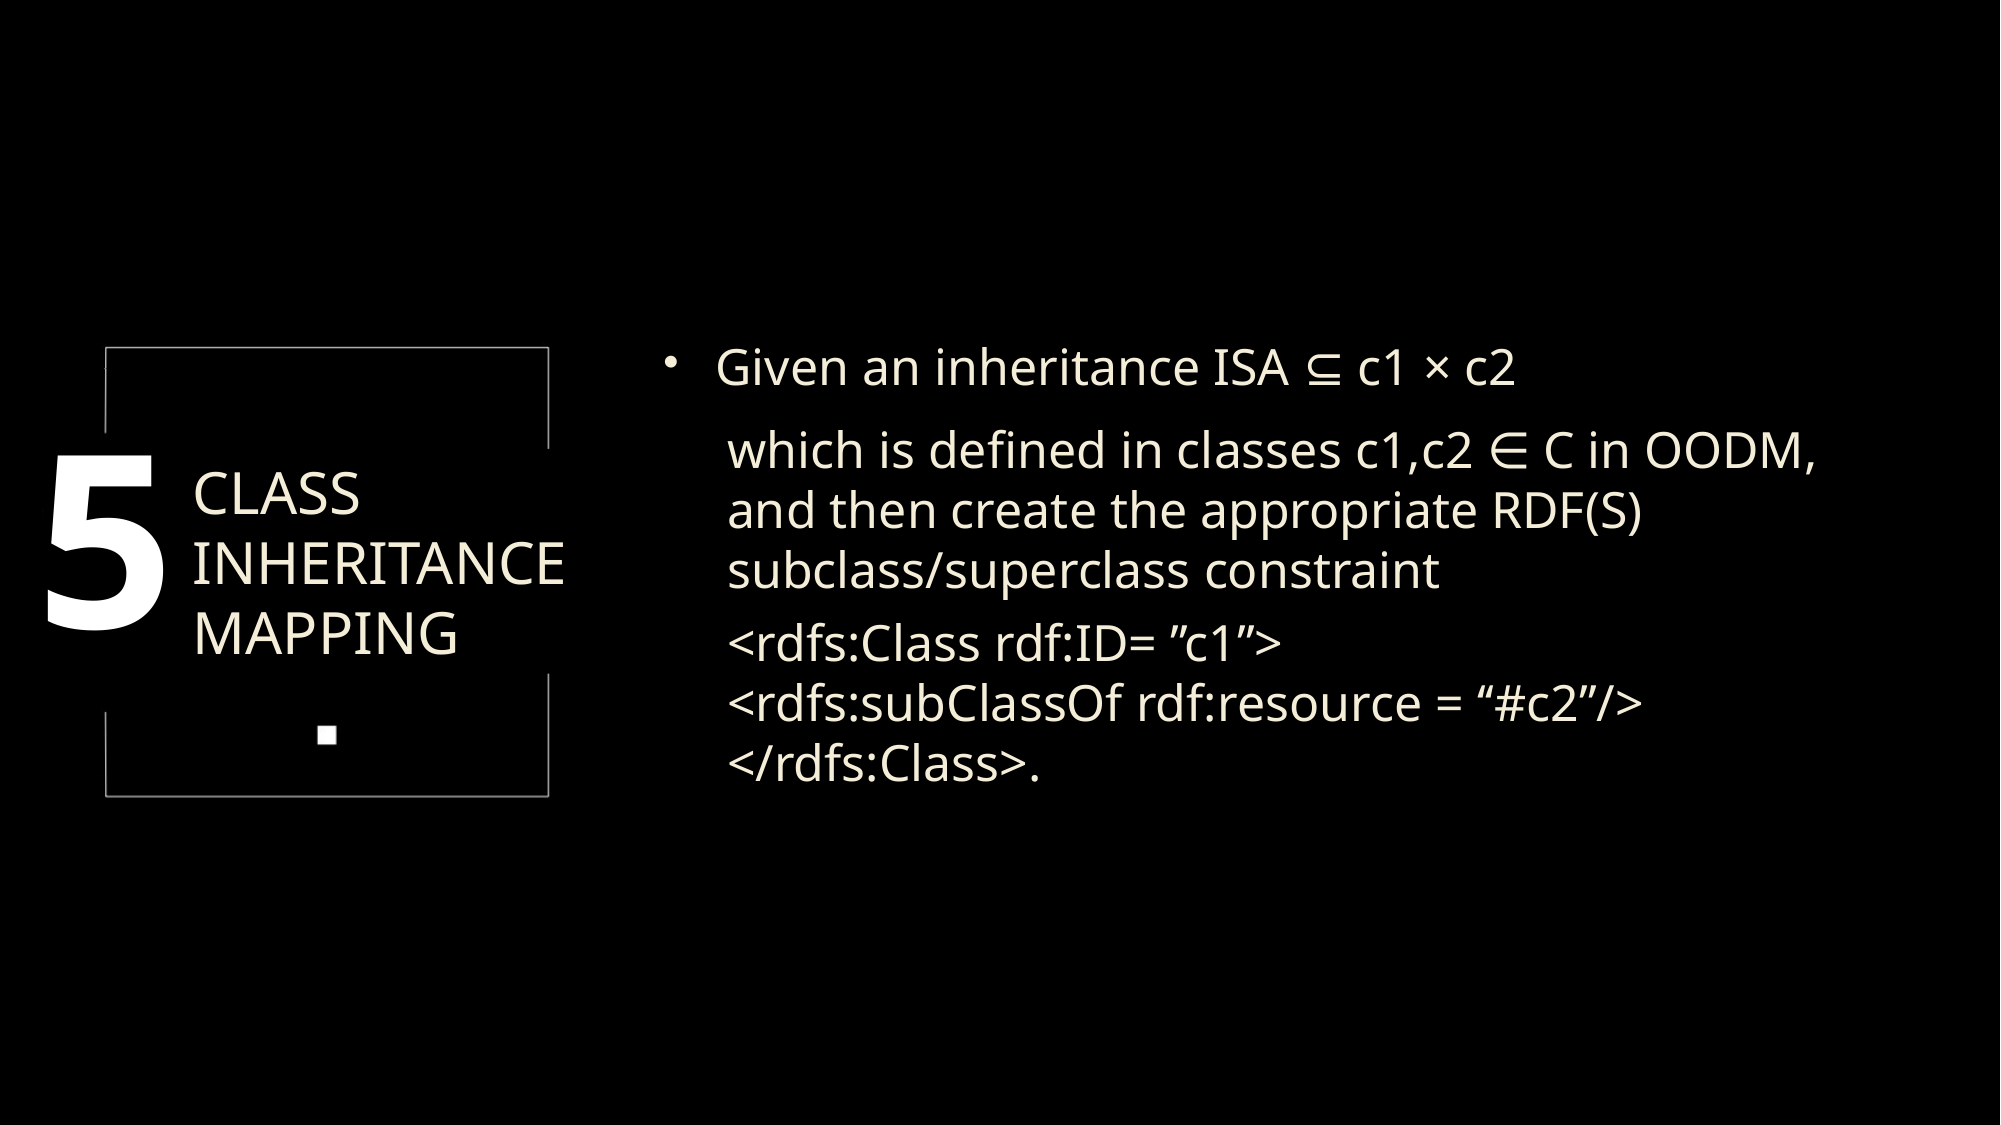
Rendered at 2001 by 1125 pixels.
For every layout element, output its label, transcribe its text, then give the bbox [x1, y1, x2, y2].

list Given an inheritance ISA ⊆ c1 × c2 which is defined in classes c1,c2 ∈ C in OODM, and then create the appropriate RDF(S) subclass/superclass constraint <rdfs:Class rdf:ID= ’’c1’’> <rdfs:subClassOf rdf:resource = ‘‘#c2’’/> </rdfs:Class>. [653, 322, 1845, 819]
picture [0, 0, 645, 1125]
